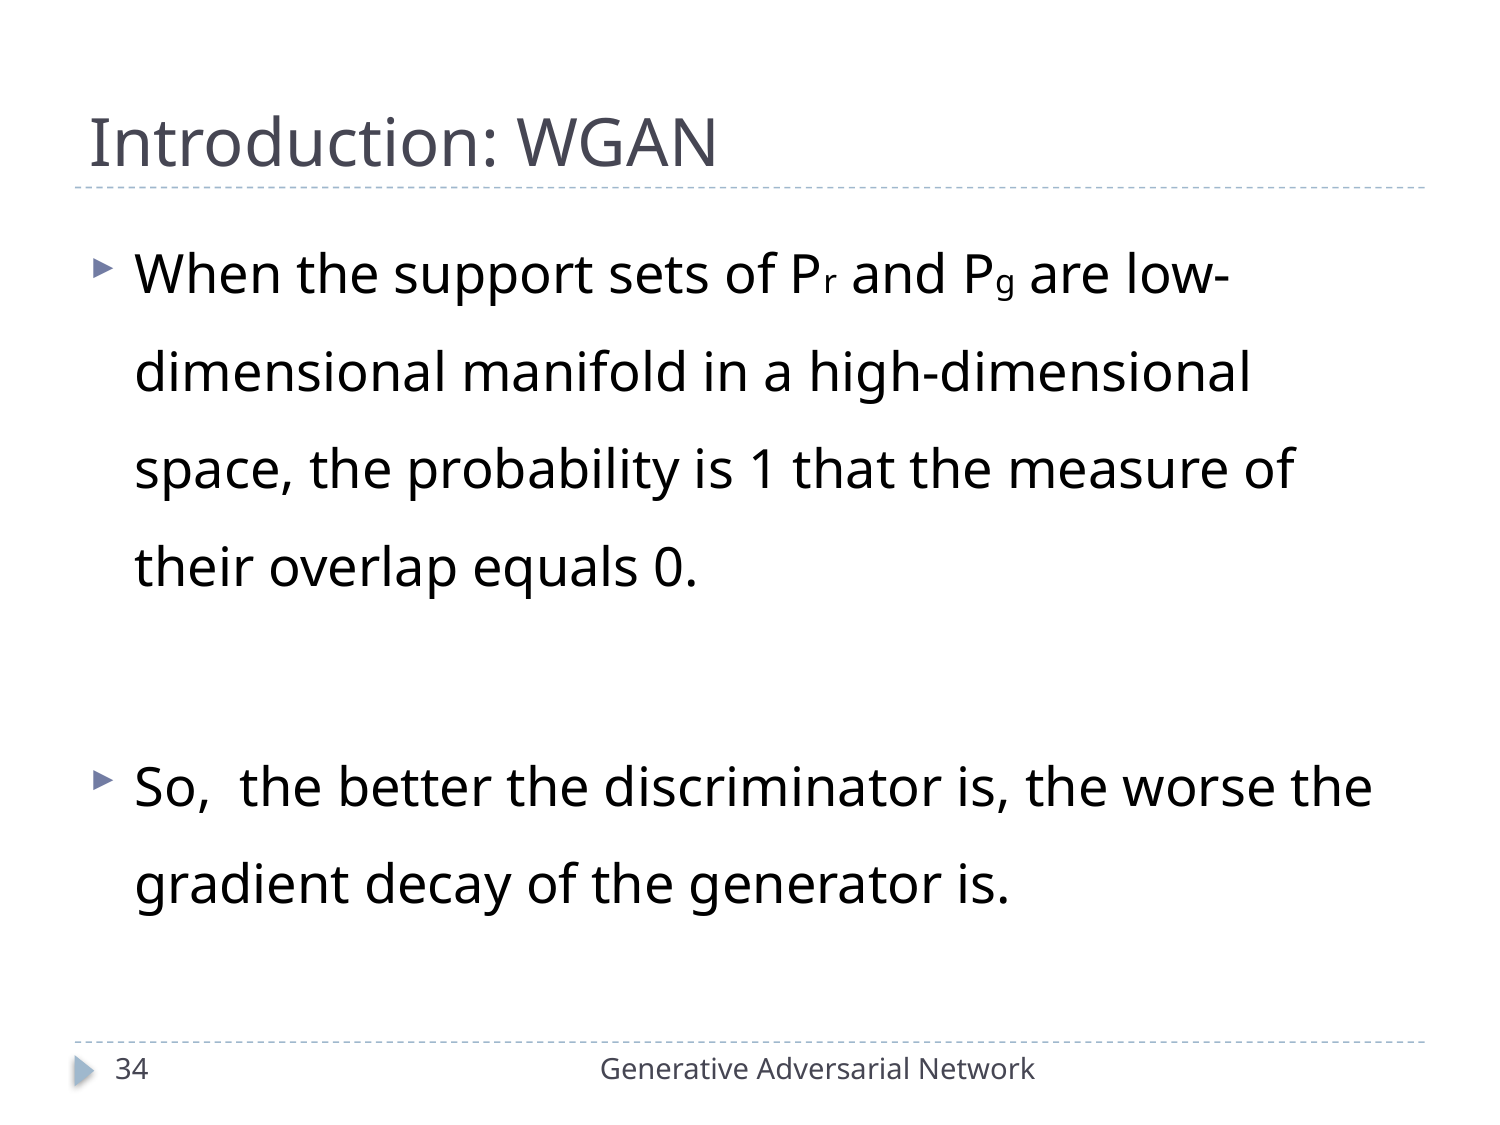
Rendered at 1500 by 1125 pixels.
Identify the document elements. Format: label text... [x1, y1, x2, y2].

footer Generative Adversarial Network [475, 1042, 1051, 1103]
list When the support sets of Pr and Pg are low-dimensional manifold in a high-dimensional space, the probability is 1 that the measure of their overlap equals 0. So, the better the discriminator is, the worse the gradient decay of the generator is. [75, 200, 1425, 1010]
slide_number 34 [100, 1042, 426, 1103]
title Introduction: WGAN [75, 24, 1425, 188]
